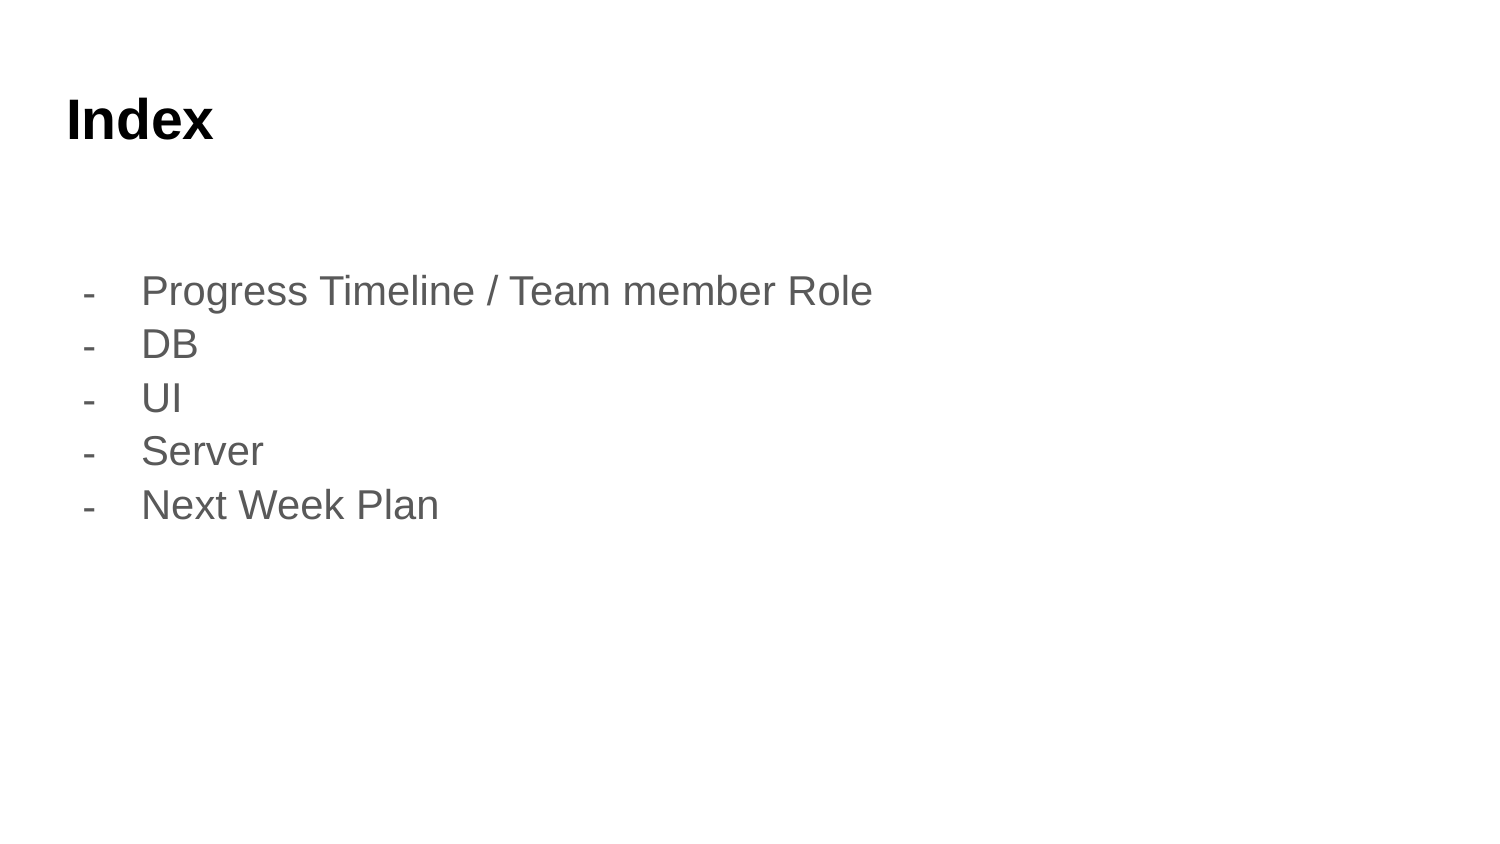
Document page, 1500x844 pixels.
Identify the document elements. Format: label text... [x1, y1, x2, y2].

list Progress Timeline / Team member Role DB UI Server Next Week Plan [51, 245, 1449, 622]
title Index [51, 72, 1449, 167]
